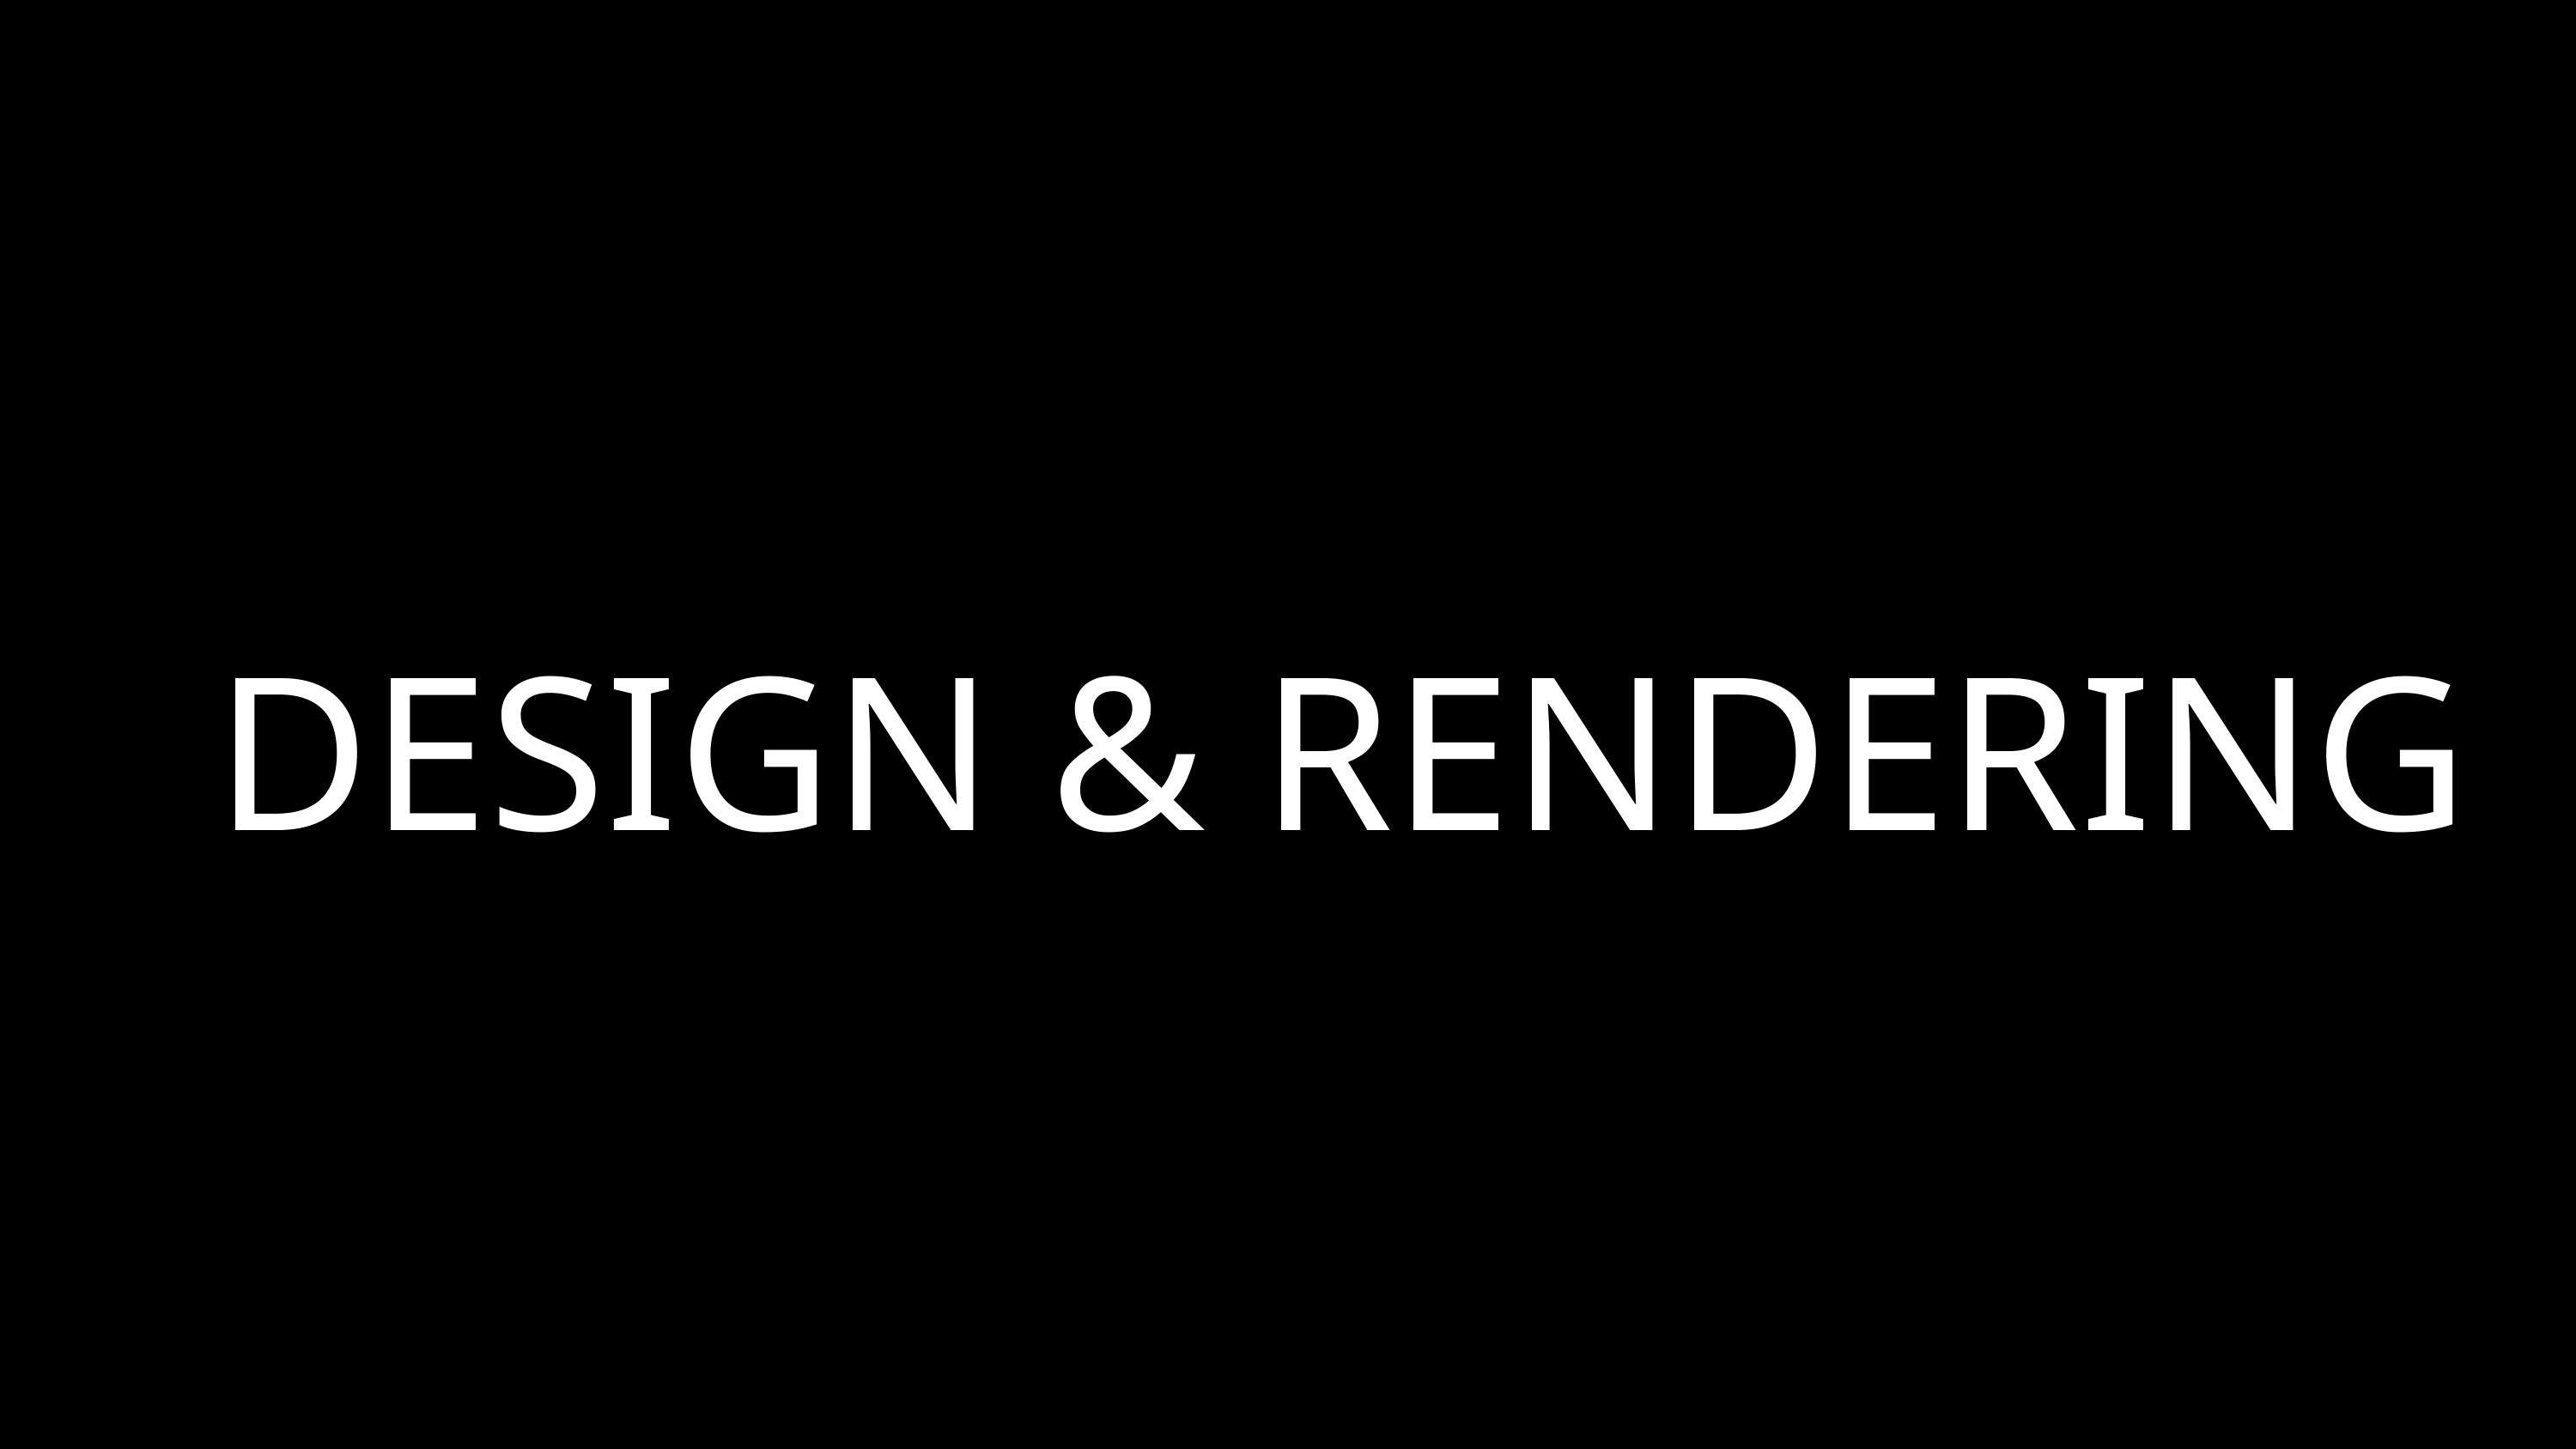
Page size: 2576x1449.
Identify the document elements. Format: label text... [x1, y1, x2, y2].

text_box DESIGN & RENDERING [215, 660, 2576, 874]
